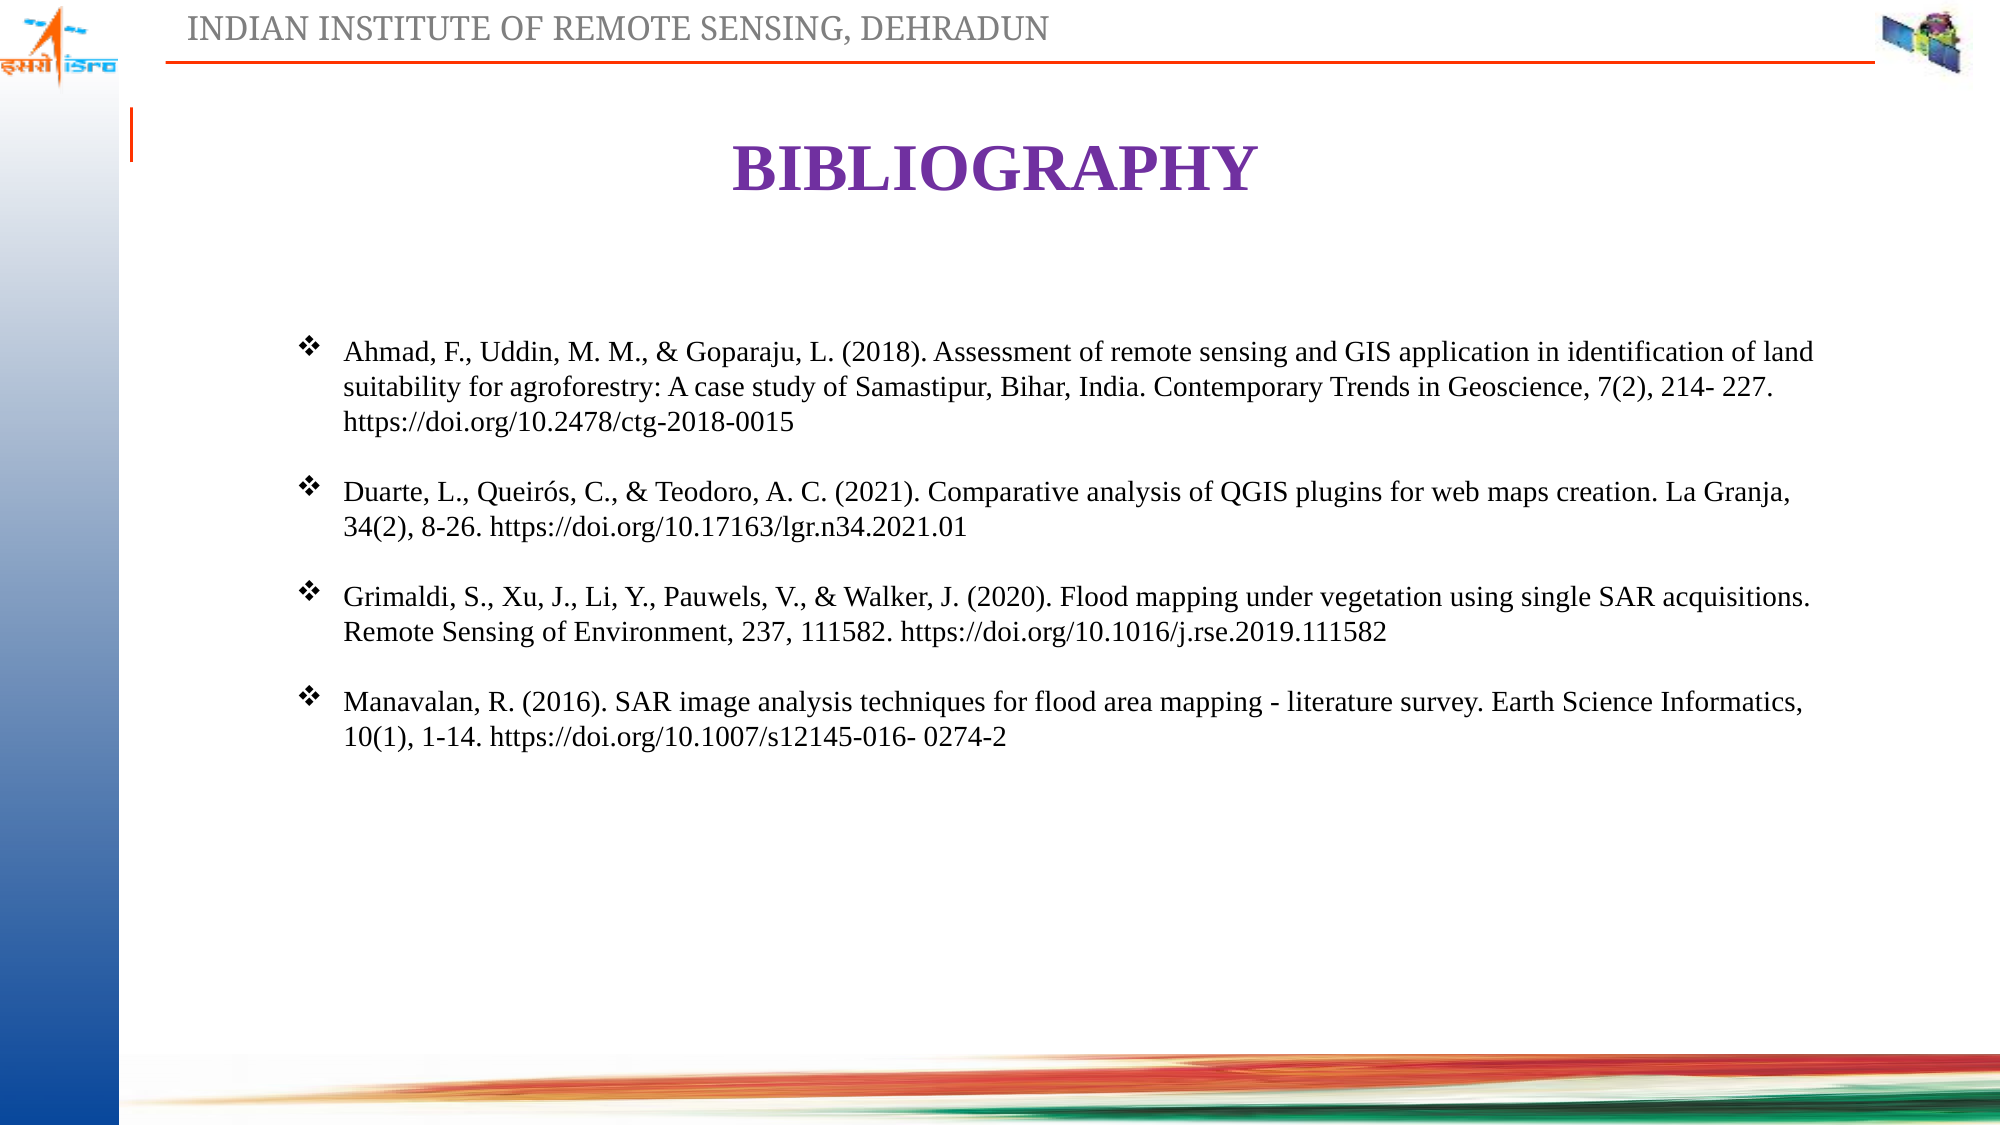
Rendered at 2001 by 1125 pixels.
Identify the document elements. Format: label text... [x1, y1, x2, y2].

picture [119, 1054, 2000, 1125]
picture [0, 6, 118, 94]
picture [1875, 0, 1973, 94]
text_box BIBLIOGRAPHY [627, 116, 1366, 211]
text_box Ahmad, F., Uddin, M. M., & Goparaju, L. (2018). Assessment of remote sensing and GIS application in identification of land suitability for agroforestry: A case study of Samastipur, Bihar, India. Contemporary Trends in Geoscience, 7(2), 214- 227. https://doi.org/10.2478/ctg-2018-0015 Duarte, L., Queirós, C., & Teodoro, A. C. (2021). Comparative analysis of QGIS plugins for web maps creation. La Granja, 34(2), 8-26. https://doi.org/10.17163/lgr.n34.2021.01 Grimaldi, S., Xu, J., Li, Y., Pauwels, V., & Walker, J. (2020). Flood mapping under vegetation using single SAR acquisitions. Remote Sensing of Environment, 237, 111582. https://doi.org/10.1016/j.rse.2019.111582 Manavalan, R. (2016). SAR image analysis techniques for flood area mapping - literature survey. Earth Science Informatics, 10(1), 1-14. https://doi.org/10.1007/s12145-016- 0274-2 [281, 325, 1866, 760]
